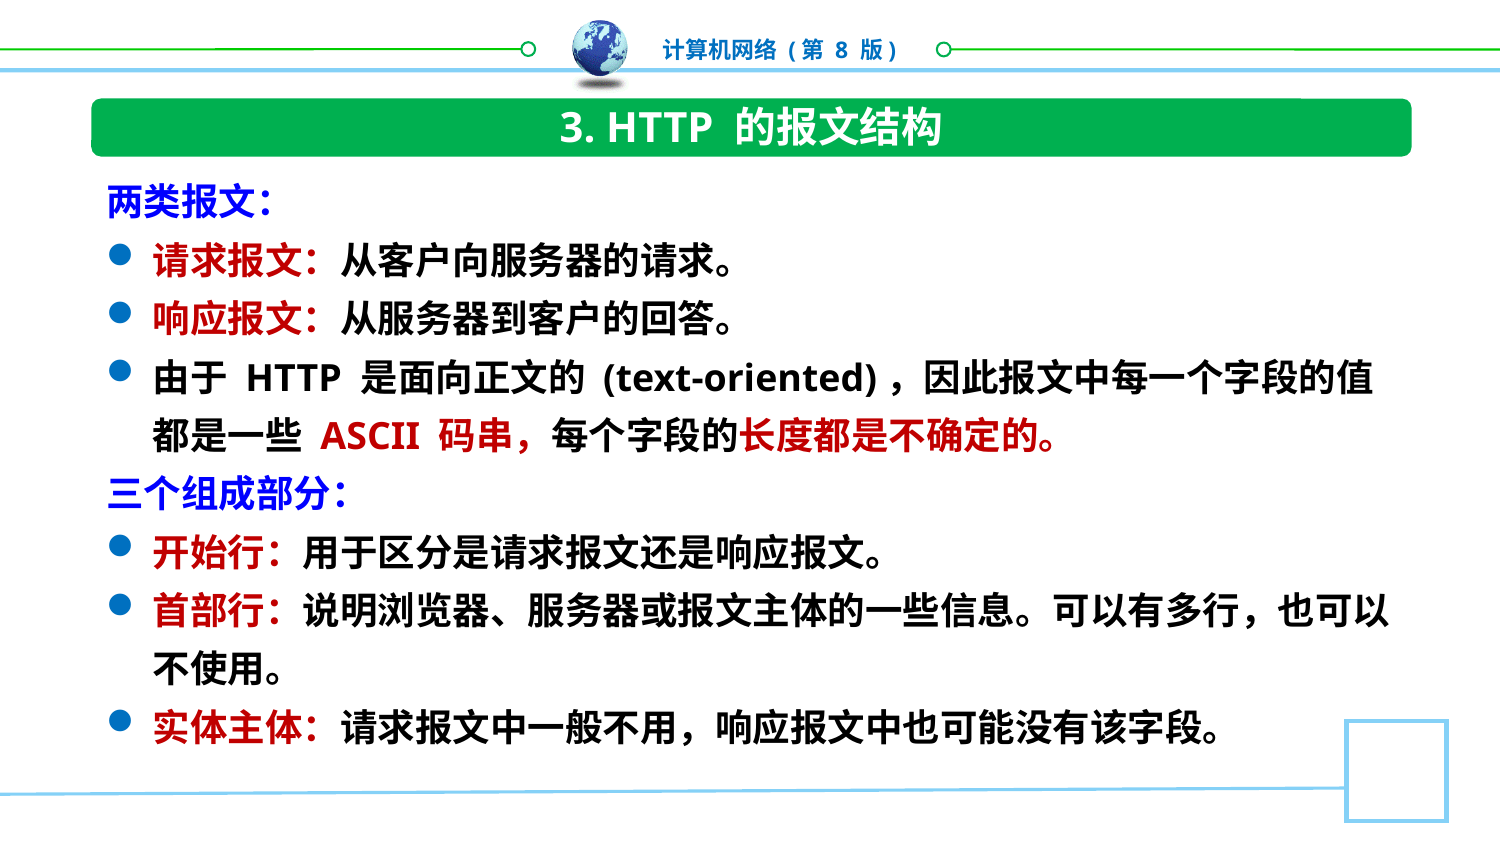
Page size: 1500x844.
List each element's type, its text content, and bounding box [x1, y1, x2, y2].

text_box 两类报文： 请求报文：从客户向服务器的请求。 响应报文：从服务器到客户的回答。 由于 HTTP 是面向正文的 (text-oriented)，因此报文中每一个字段的值都是一些 ASCII 码串，每个字段的长度都是不确定的。 三个组成部分： 开始行：用于区分是请求报文还是响应报文。 首部行：说明浏览器、服务器或报文主体的一些信息。可以有多行，也可以不使用。 实体主体：请求报文中一般不用，响应报文中也可能没有该字段。 [91, 157, 1412, 756]
picture [570, 18, 629, 93]
text_box 3. HTTP 的报文结构 [544, 93, 959, 157]
text_box [959, 98, 1412, 157]
text_box [91, 98, 544, 157]
